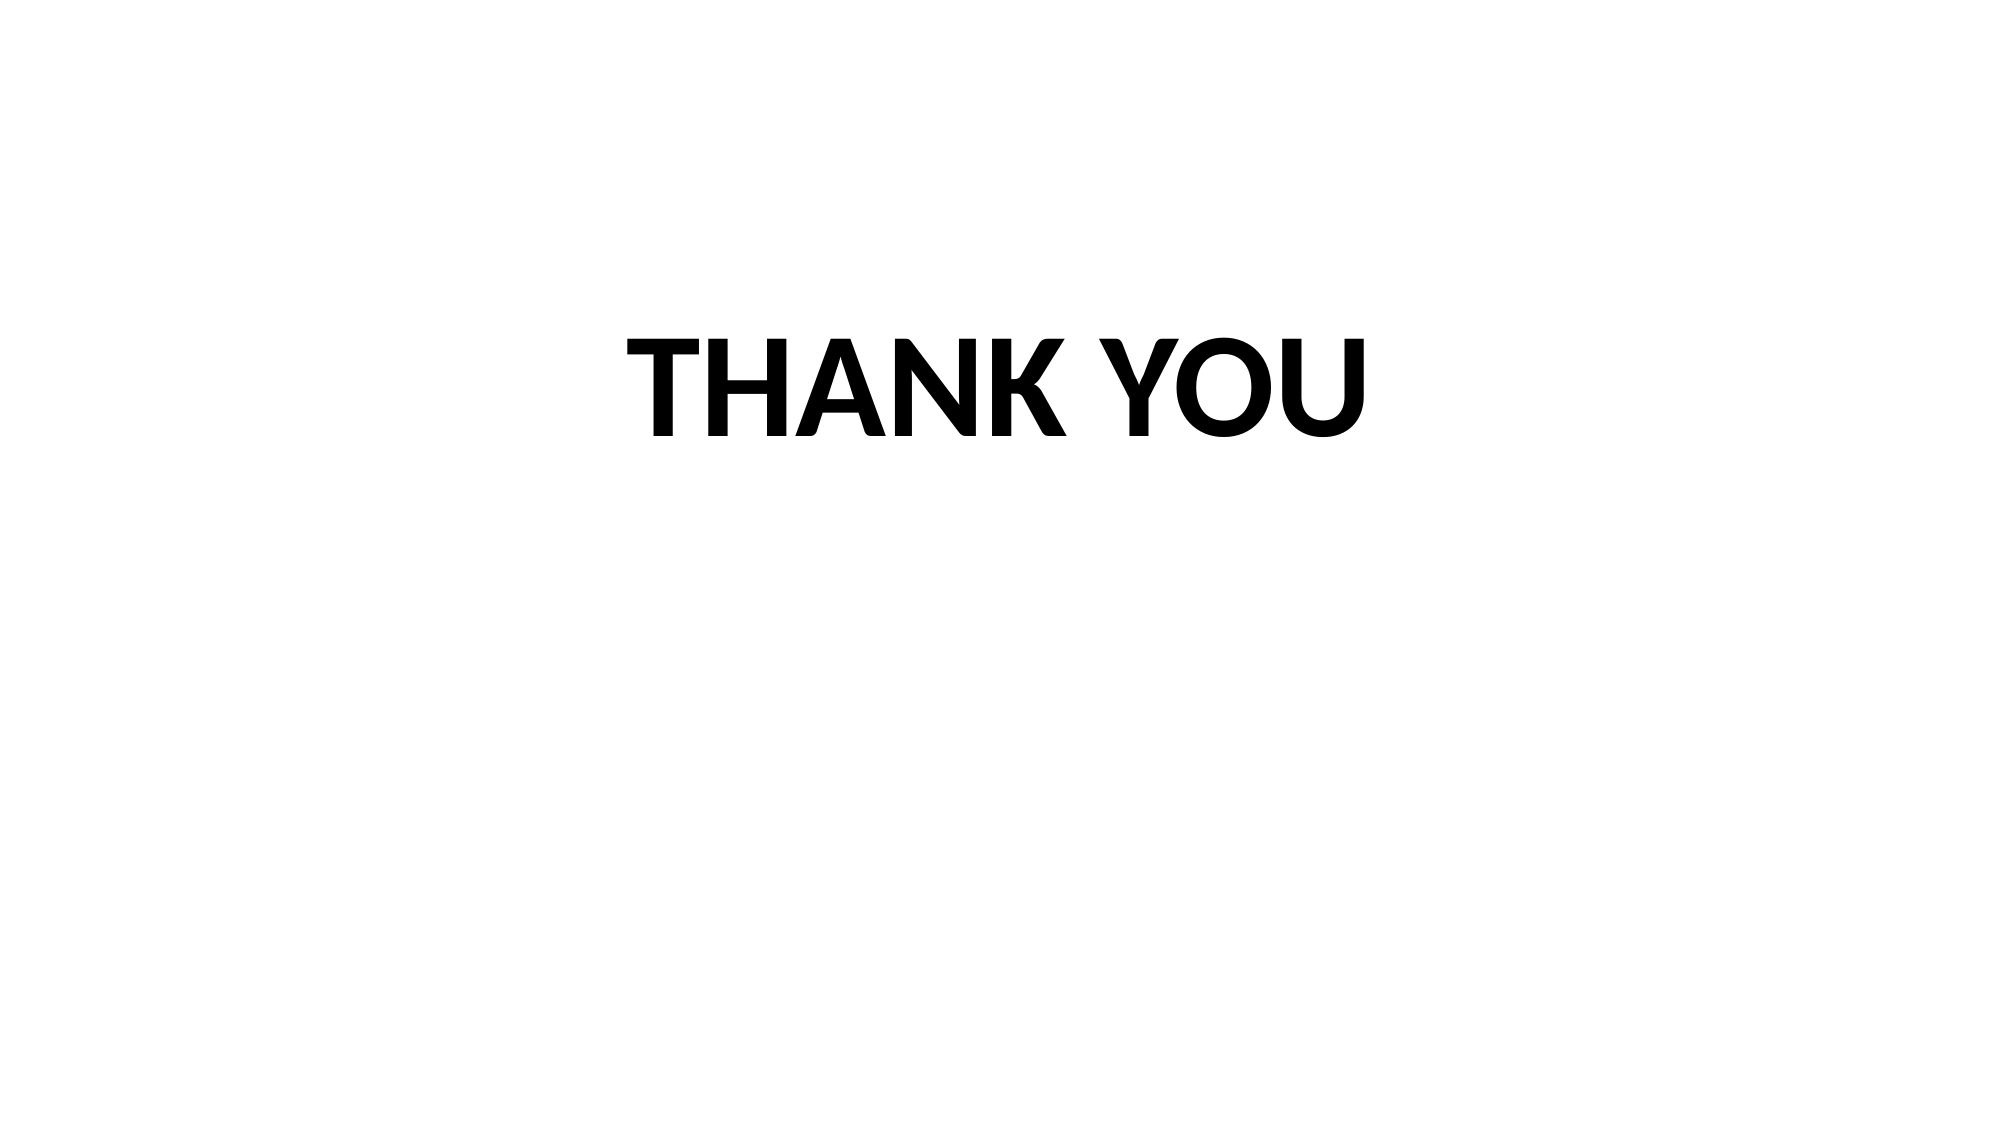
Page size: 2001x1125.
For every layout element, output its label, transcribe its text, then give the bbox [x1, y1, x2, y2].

list THANK YOU [137, 299, 1863, 1014]
